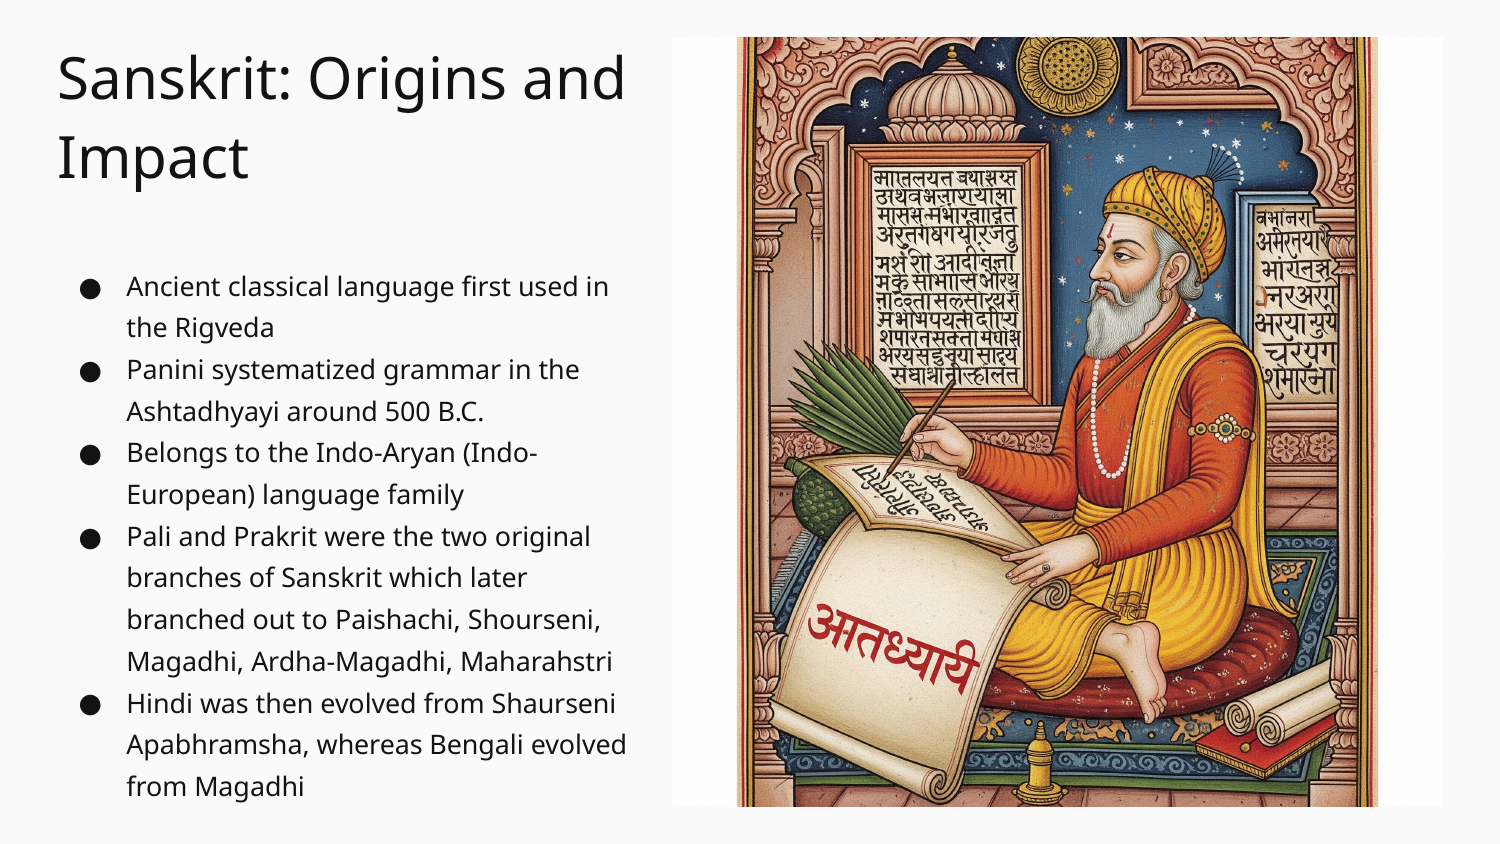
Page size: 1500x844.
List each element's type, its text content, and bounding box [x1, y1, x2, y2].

picture [672, 36, 1443, 807]
title Sanskrit: Origins and Impact [57, 37, 633, 217]
list Ancient classical language first used in the Rigveda Panini systematized grammar in the Ashtadhyayi around 500 B.C. Belongs to the Indo-Aryan (Indo-European) language family Pali and Prakrit were the two original branches of Sanskrit which later branched out to Paishachi, Shourseni, Magadhi, Ardha-Magadhi, Maharahstri Hindi was then evolved from Shaurseni Apabhramsha, whereas Bengali evolved from Magadhi [57, 262, 633, 807]
